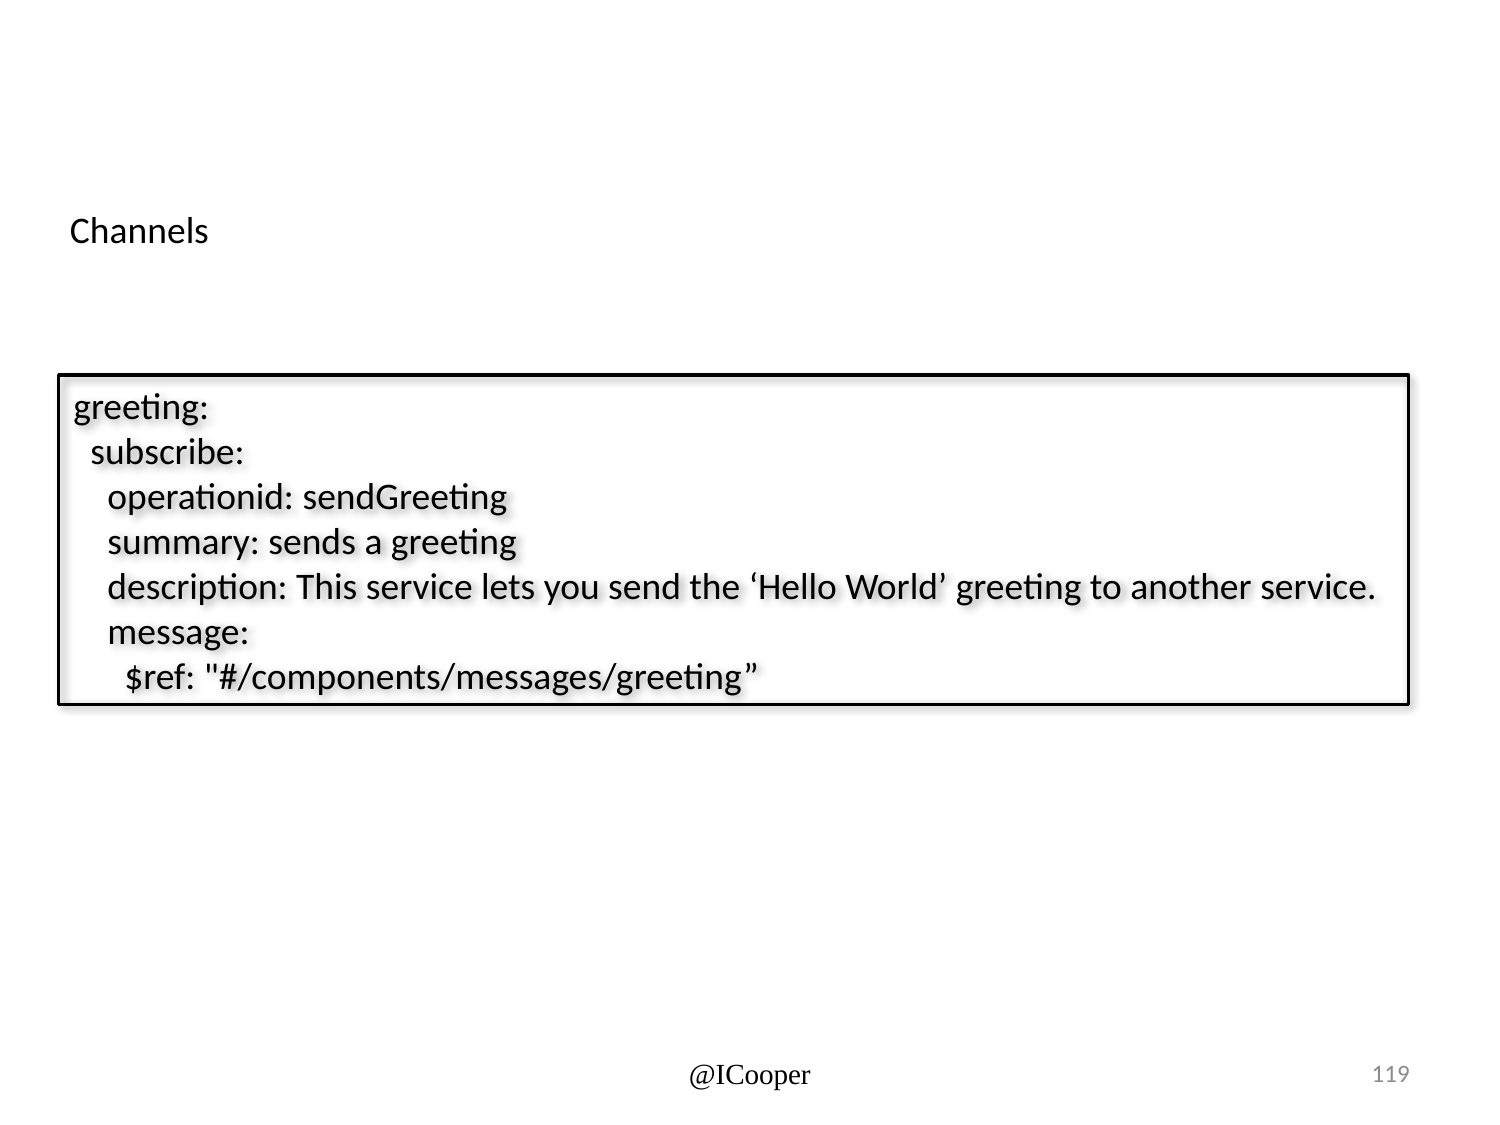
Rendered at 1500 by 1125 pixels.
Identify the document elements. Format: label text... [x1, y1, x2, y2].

slide_number 119 [1074, 1042, 1425, 1103]
footer @ICooper [512, 1042, 988, 1103]
text_box Channels [58, 195, 1032, 263]
text_box greeting: subscribe: operationid: sendGreeting summary: sends a greeting description: This service lets you send the ‘Hello World’ greeting to another service. message: $ref: "#/components/messages/greeting” [58, 375, 1409, 705]
